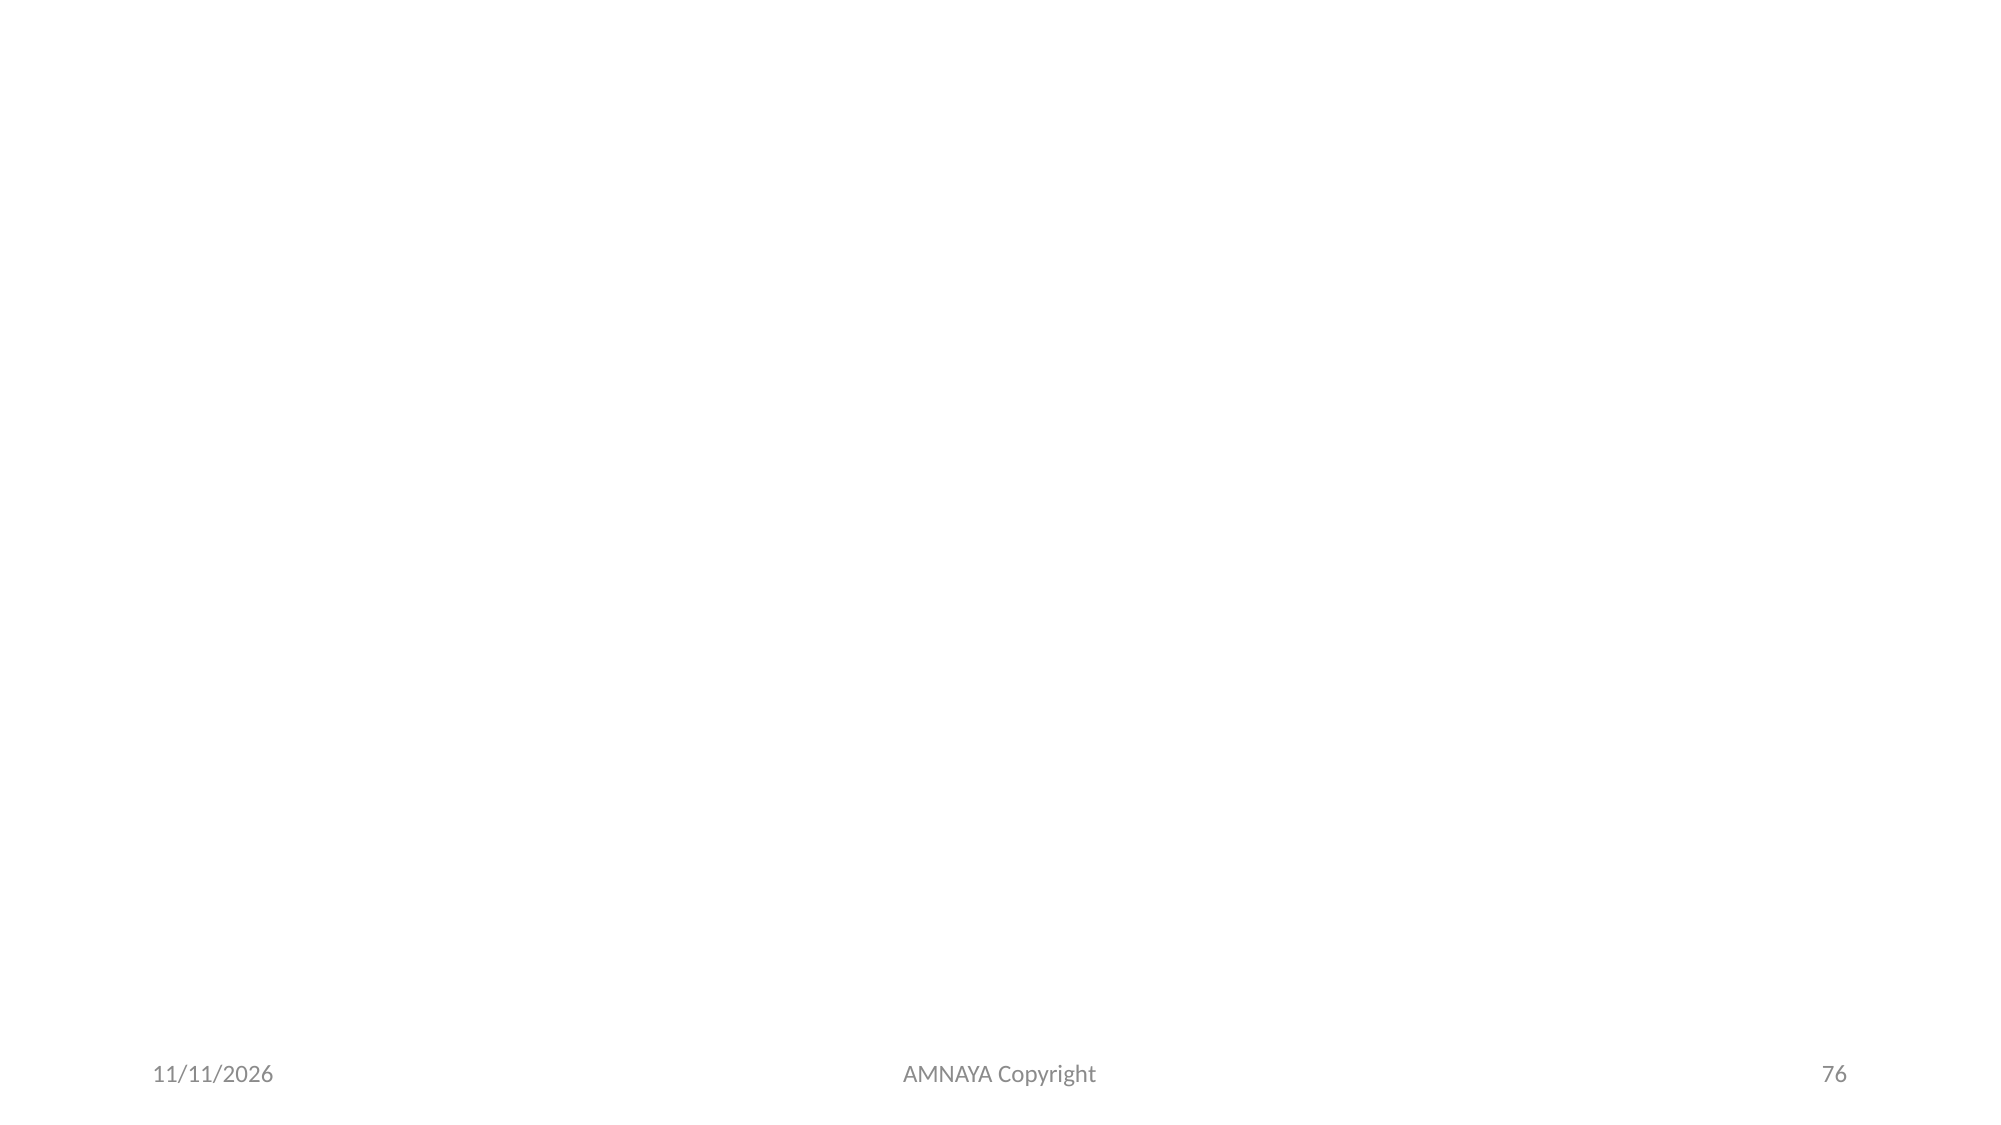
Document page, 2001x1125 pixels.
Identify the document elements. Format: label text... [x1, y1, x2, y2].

footer AMNAYA Copyright [662, 1042, 1338, 1103]
slide_number 76 [1412, 1042, 1863, 1103]
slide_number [137, 1042, 588, 1103]
